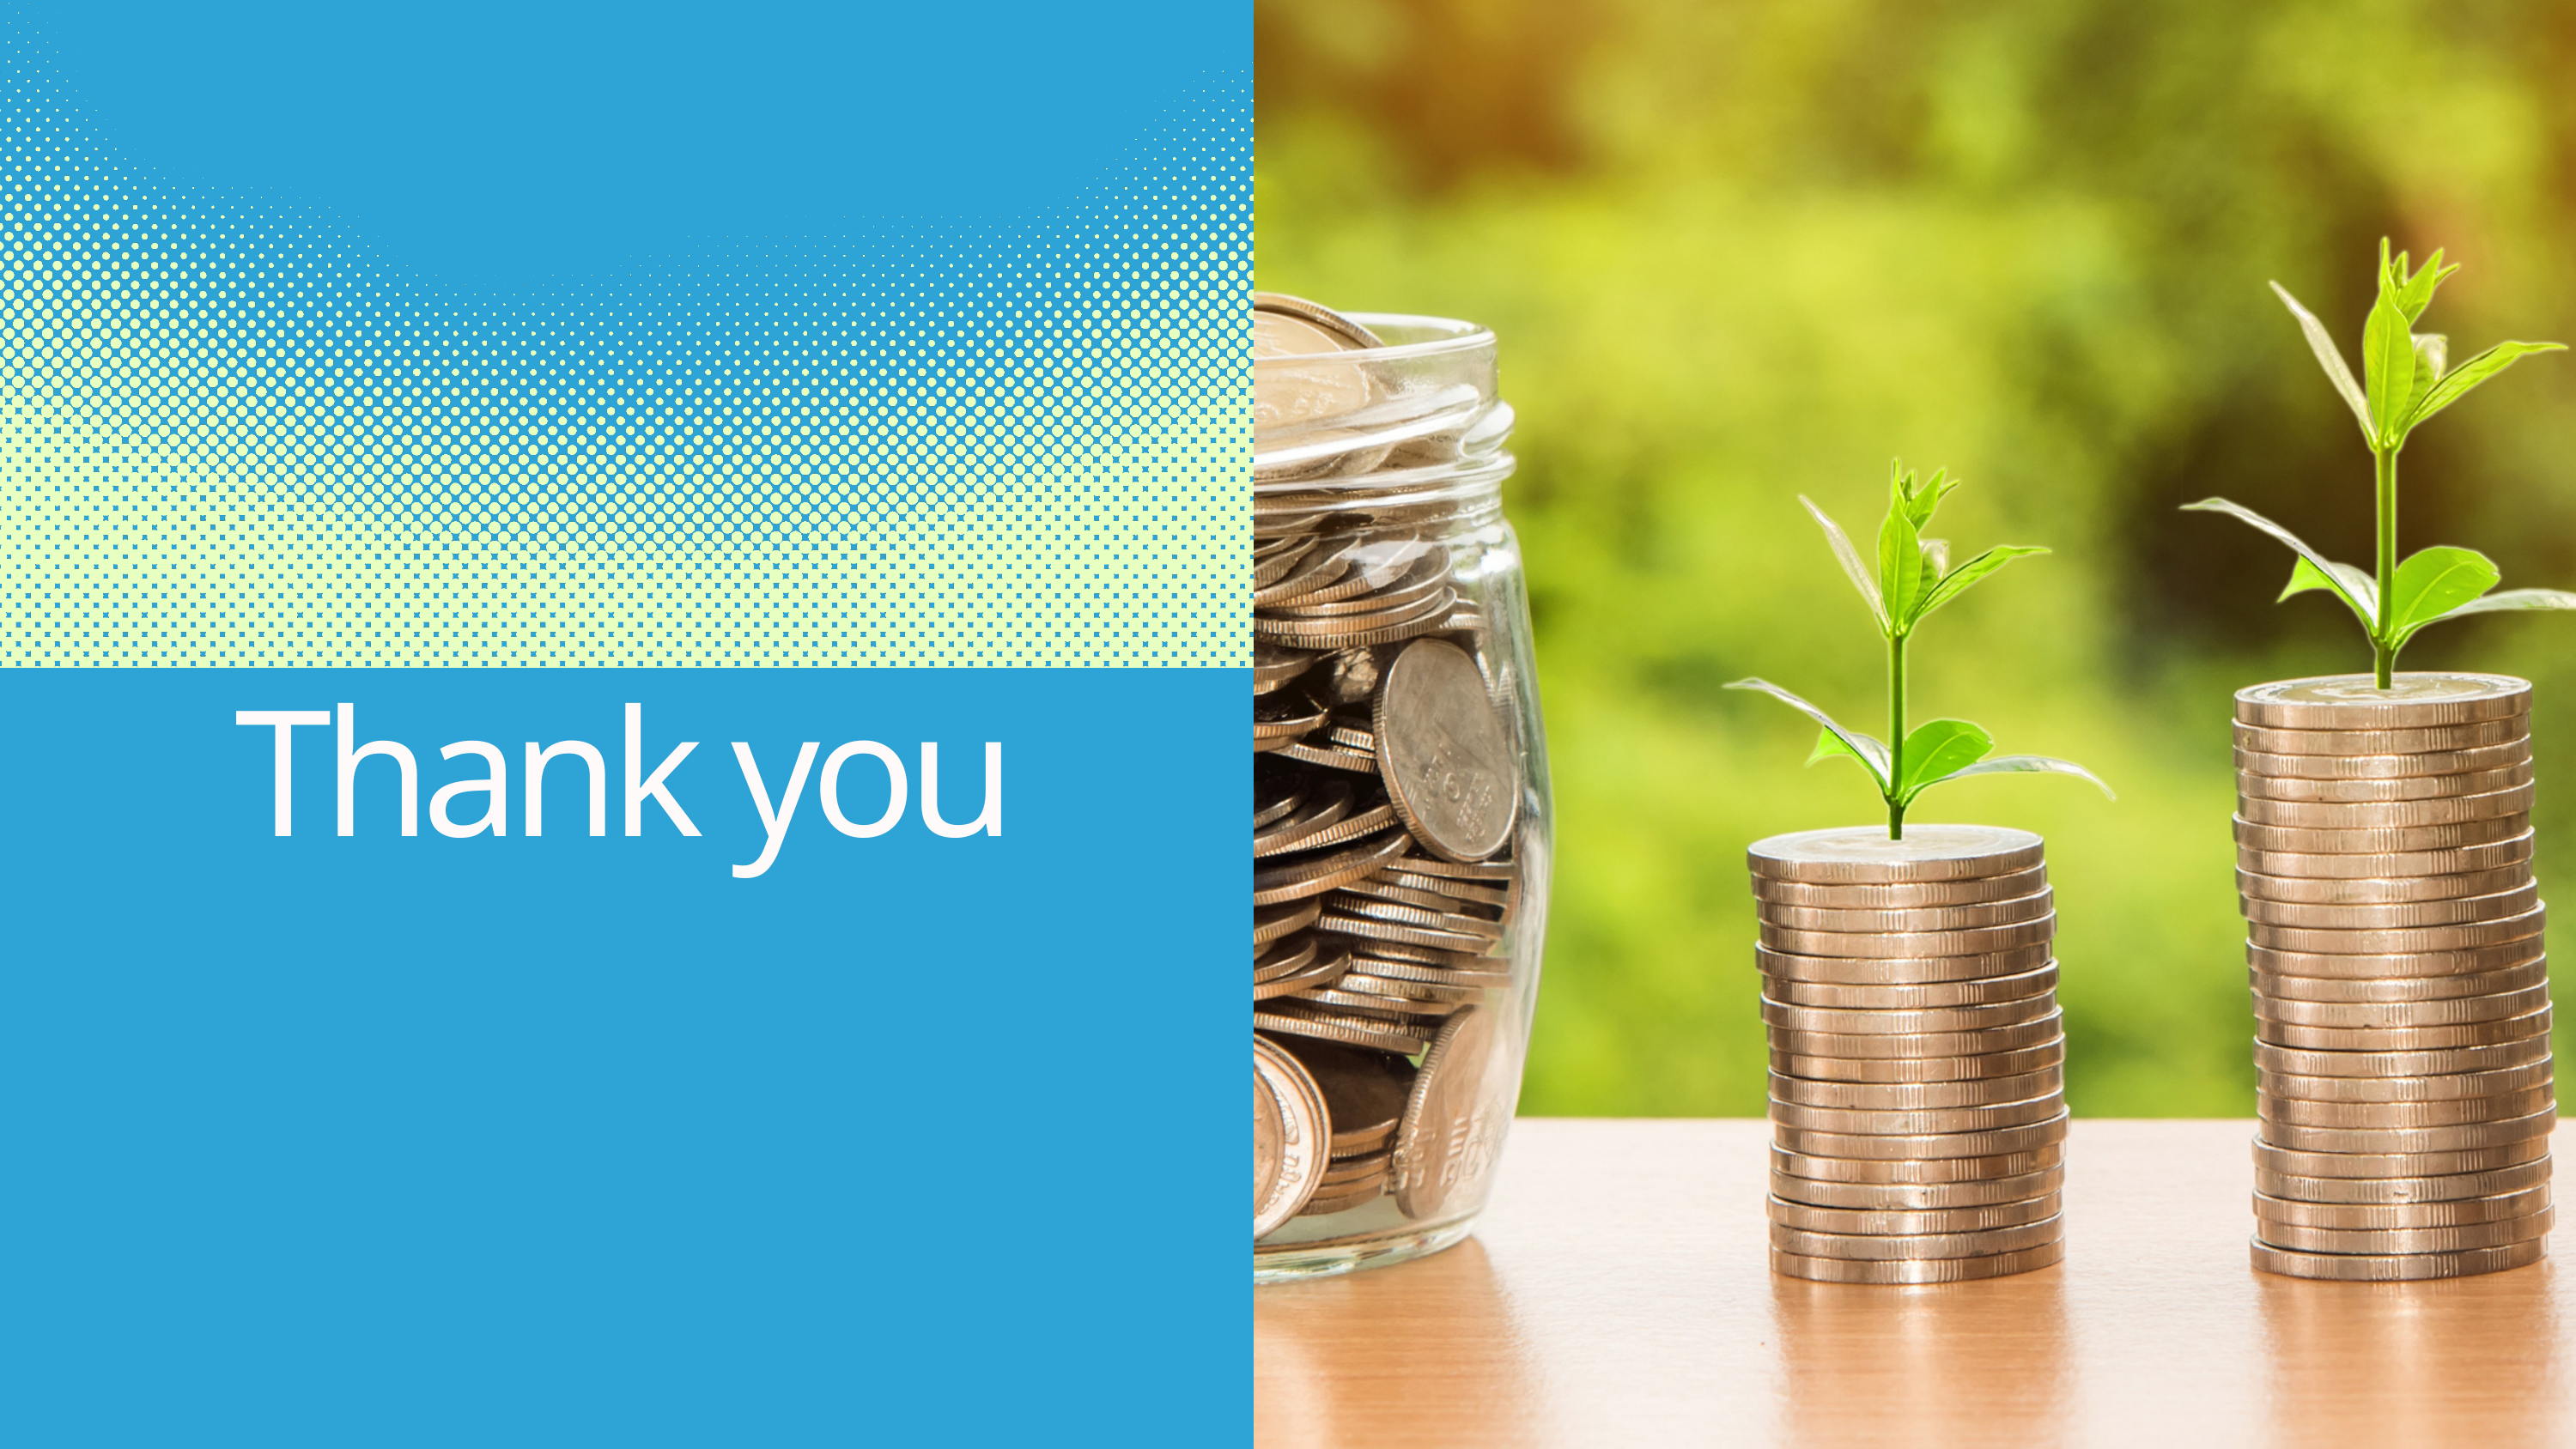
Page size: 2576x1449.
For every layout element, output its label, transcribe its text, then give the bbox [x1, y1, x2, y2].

text_box [0, 0, 1249, 668]
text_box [1253, 0, 2576, 1449]
text_box Thank you [234, 693, 1249, 872]
